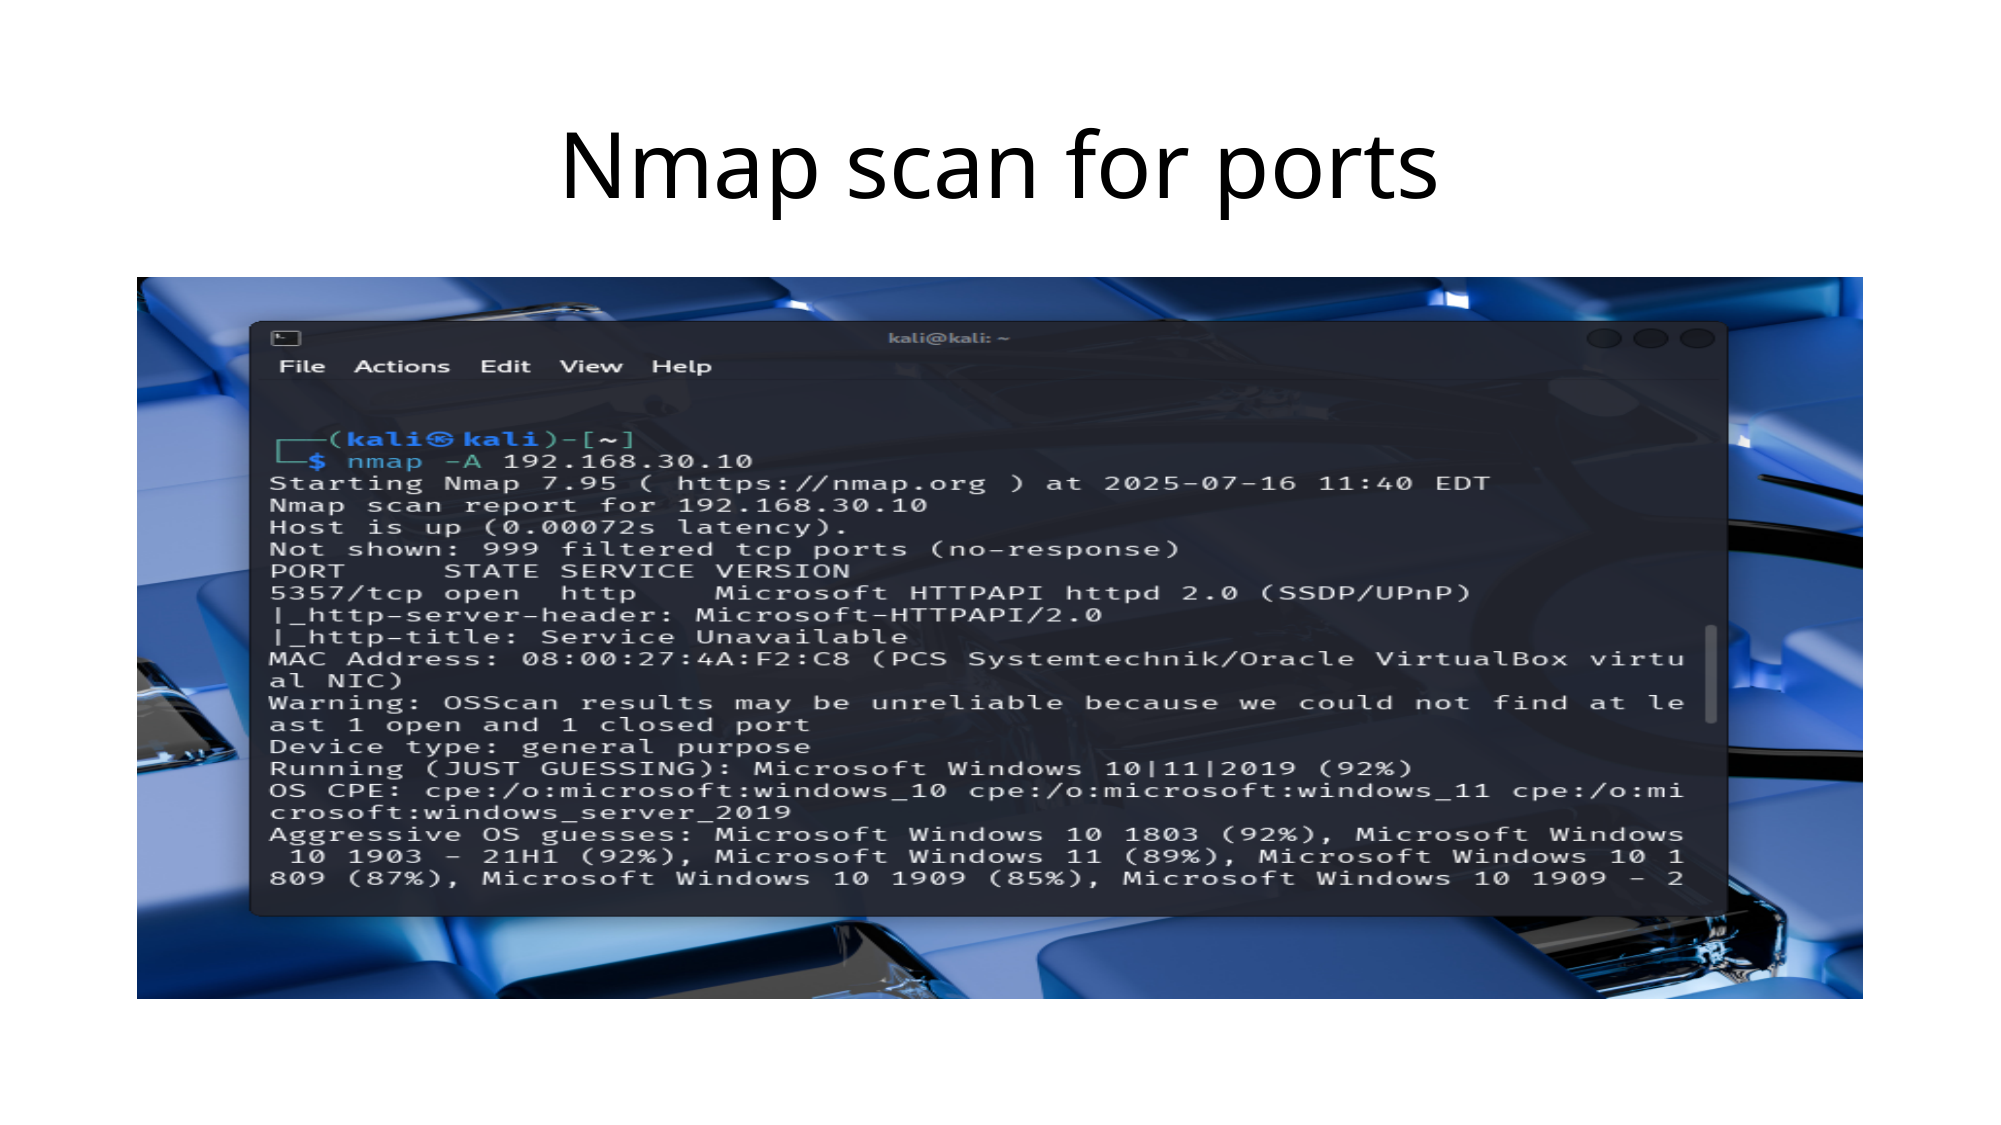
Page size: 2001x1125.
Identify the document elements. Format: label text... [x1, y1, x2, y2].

title Nmap scan for ports [137, 59, 1863, 277]
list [137, 277, 1863, 1000]
